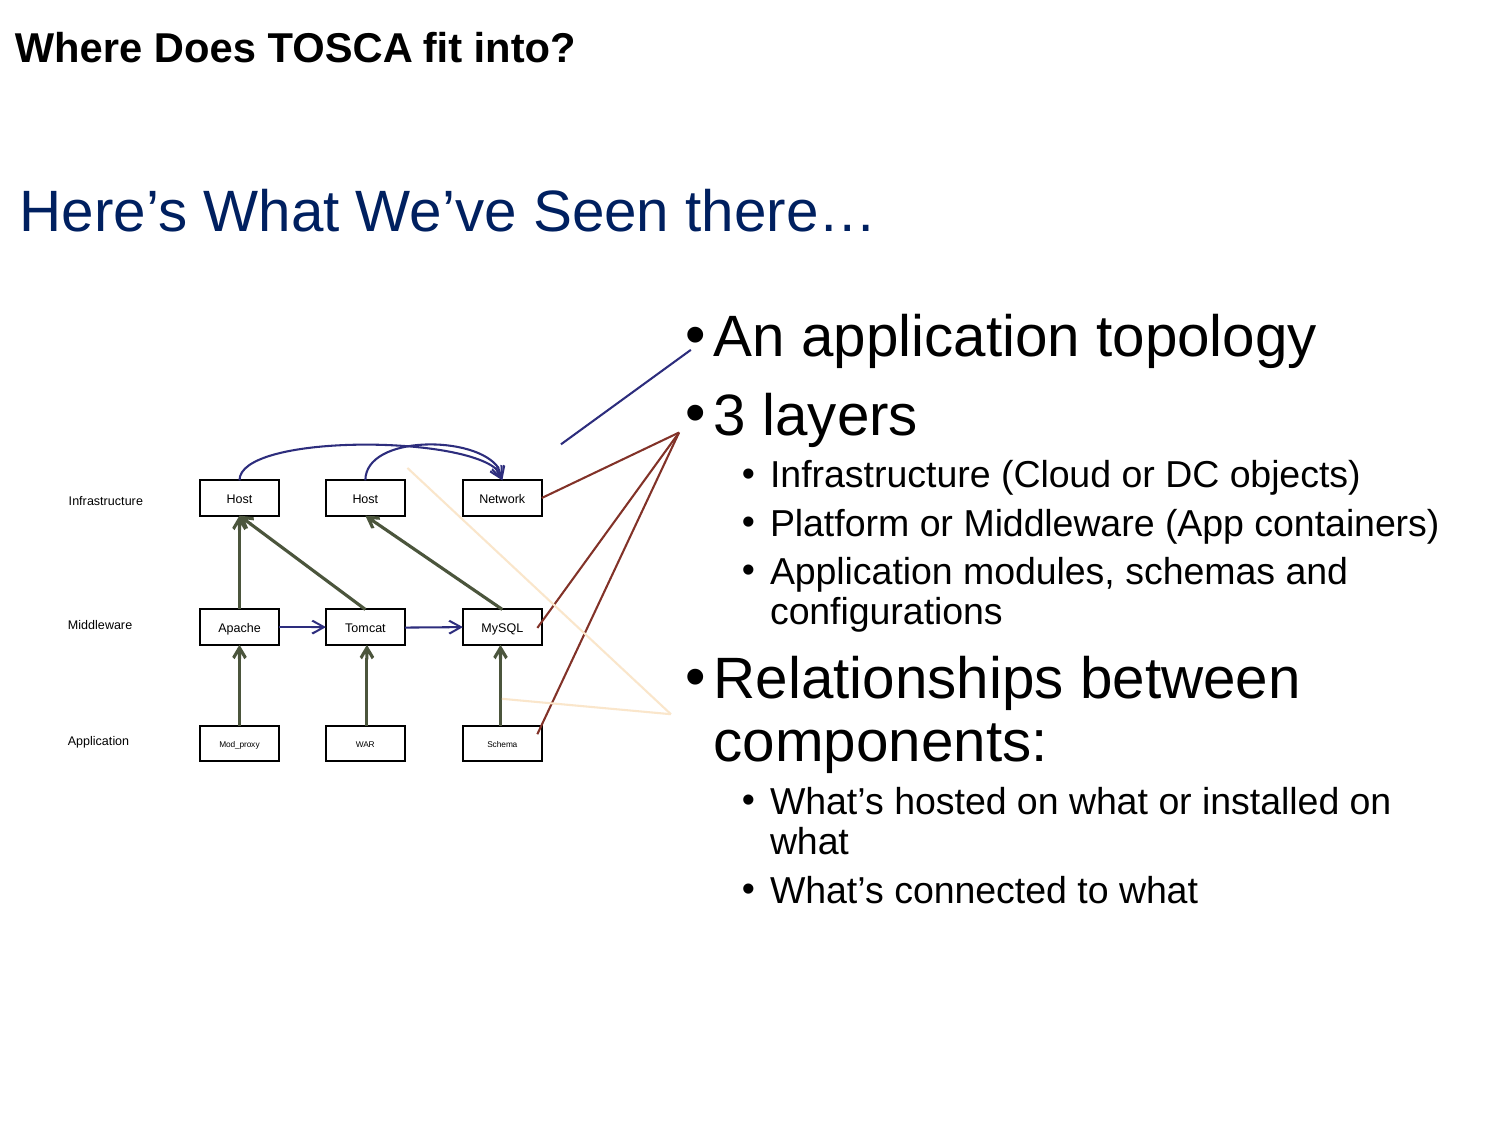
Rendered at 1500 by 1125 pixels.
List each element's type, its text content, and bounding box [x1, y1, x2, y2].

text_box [53, 479, 542, 762]
list An application topology 3 layers Infrastructure (Cloud or DC objects) Platform or Middleware (App containers) Application modules, schemas and configurations Relationships between components: What’s hosted on what or installed on what What’s connected to what [670, 298, 1495, 1125]
title Where Does TOSCA fit into? [0, 19, 1376, 149]
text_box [407, 467, 671, 715]
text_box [537, 432, 680, 735]
text_box Here’s What We’ve Seen there… [4, 160, 1293, 256]
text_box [560, 349, 691, 445]
